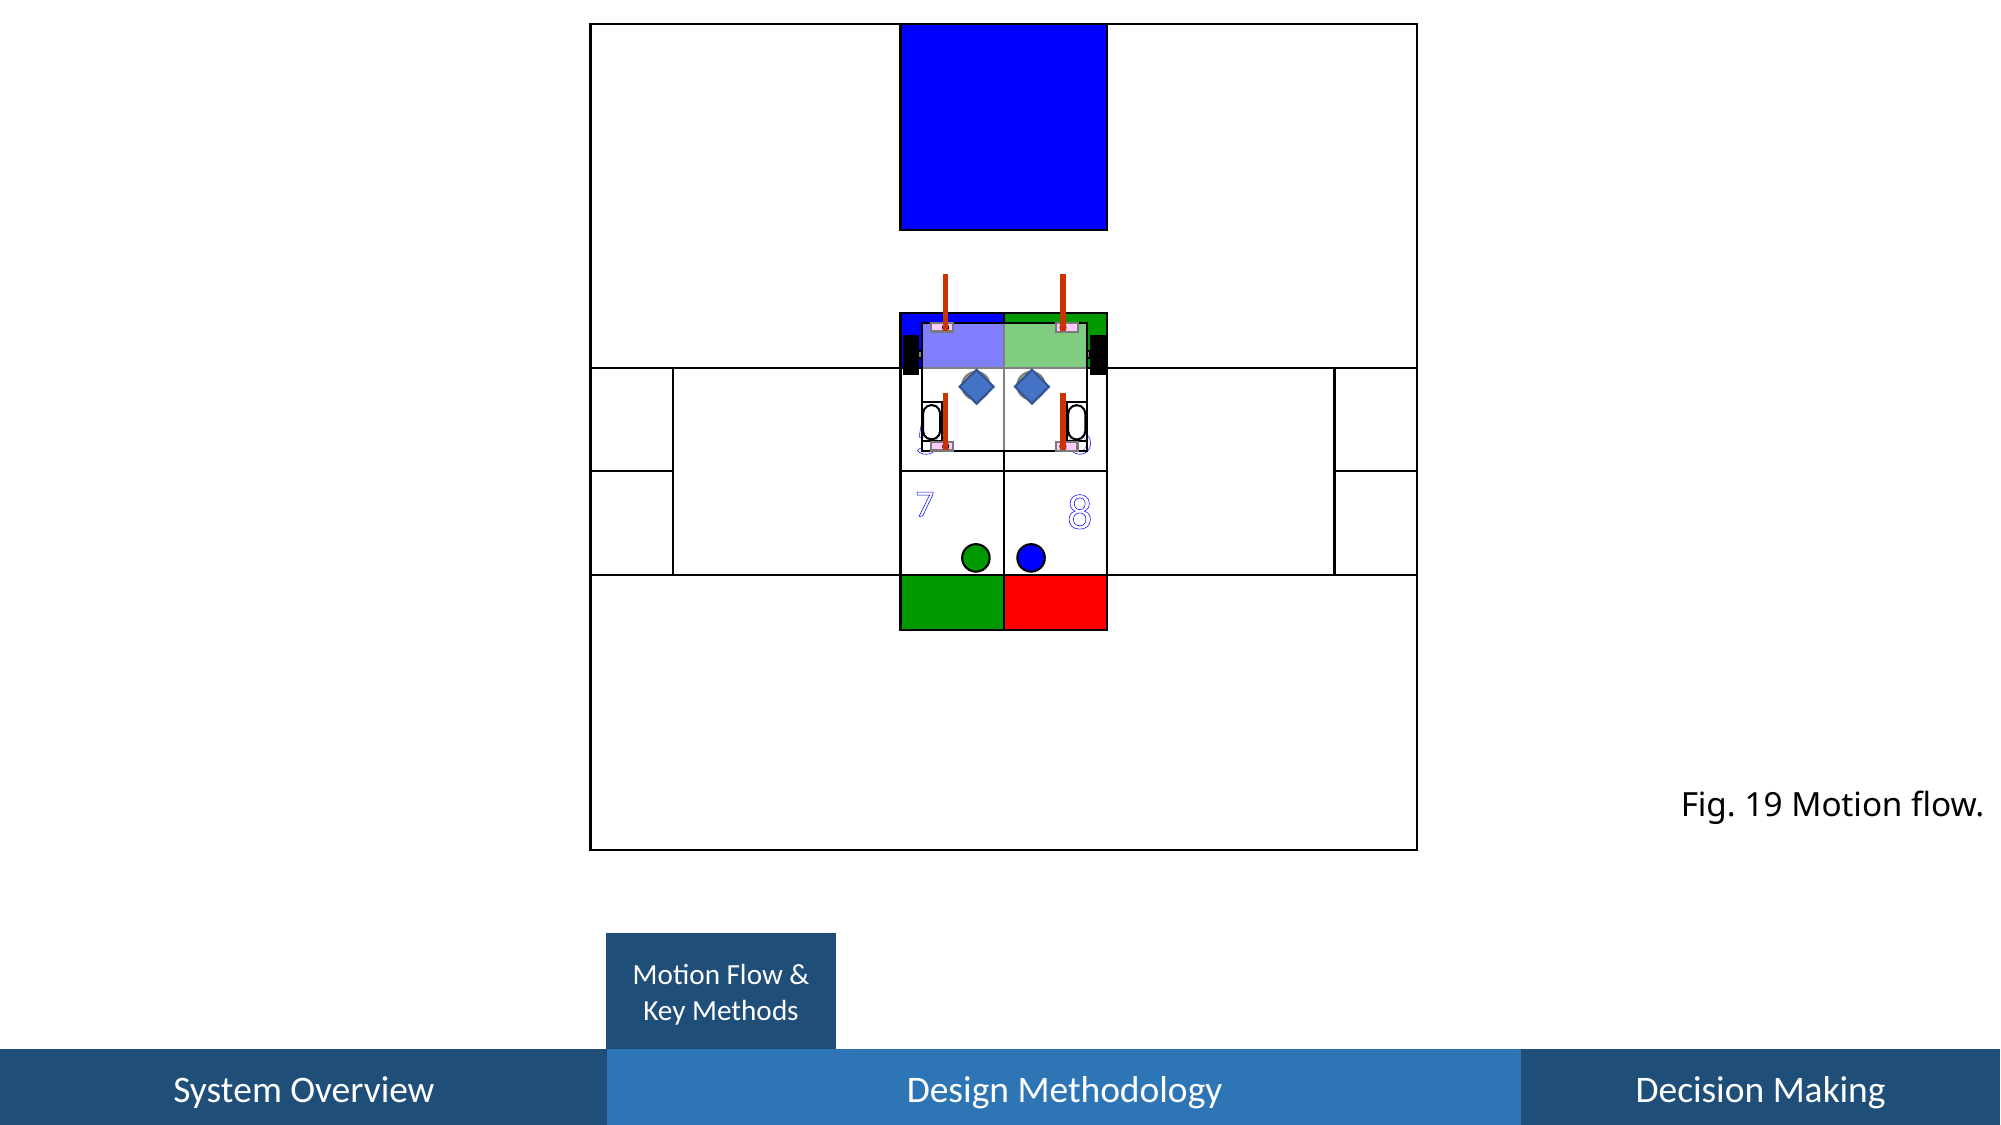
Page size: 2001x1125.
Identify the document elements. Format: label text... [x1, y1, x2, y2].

text_box 7 [902, 470, 1003, 574]
text_box Motion Flow & Key Methods [606, 933, 836, 1049]
text_box [899, 312, 904, 369]
text_box [589, 574, 1418, 760]
text_box [899, 574, 1003, 631]
text_box [899, 23, 1108, 231]
text_box [1106, 367, 1336, 576]
text_box [961, 543, 991, 573]
text_box [1003, 574, 1108, 631]
text_box [589, 367, 672, 470]
slide_number 25 [1412, 1042, 1863, 1103]
text_box [589, 23, 1418, 367]
text_box [1336, 367, 1418, 470]
text_box Fig. 19 Motion flow. [117, 760, 2000, 852]
text_box Design Methodology [607, 1049, 1521, 1125]
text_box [904, 274, 1105, 451]
text_box [672, 367, 902, 576]
text_box [1336, 470, 1418, 574]
text_box 6 [1003, 375, 1106, 470]
text_box 8 [1003, 470, 1106, 574]
text_box [589, 470, 672, 574]
text_box [1016, 543, 1046, 573]
text_box System Overview [0, 1049, 607, 1125]
text_box Decision Making [1521, 1049, 2000, 1125]
text_box 5 [902, 369, 1003, 470]
